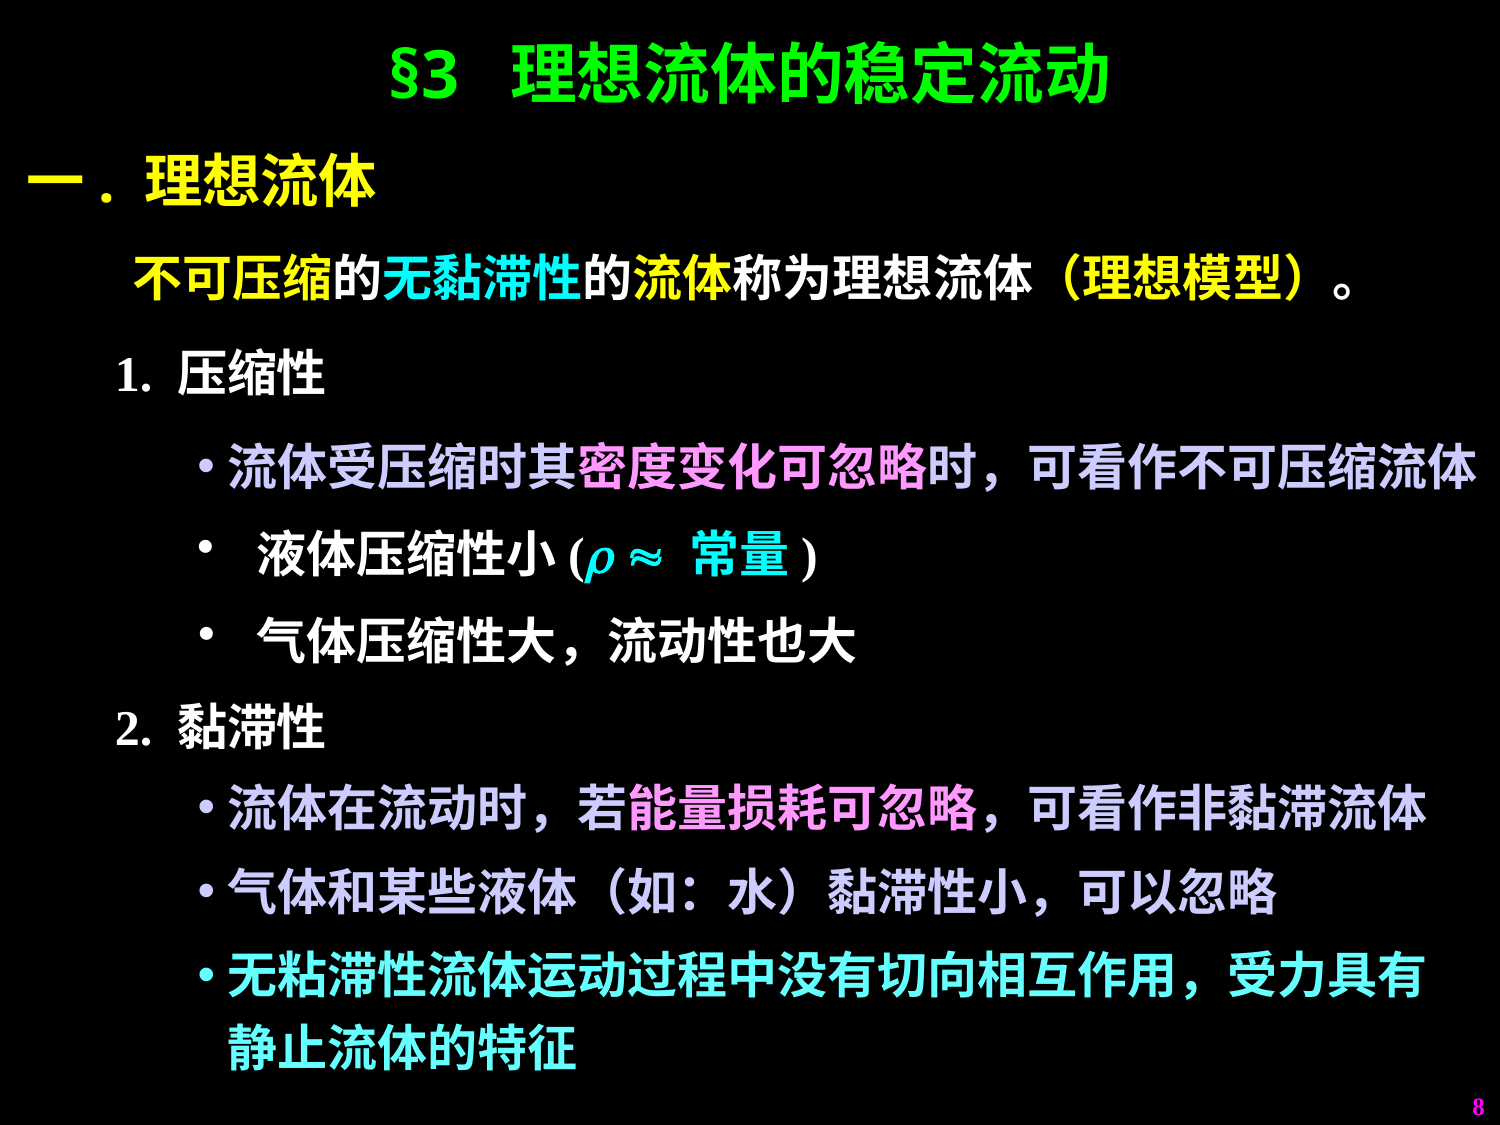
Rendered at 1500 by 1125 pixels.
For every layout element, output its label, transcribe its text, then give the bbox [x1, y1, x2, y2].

text_box 不可压缩的无黏滞性的流体称为理想流体（理想模型）。 [117, 239, 1418, 315]
text_box 流体受压缩时其密度变化可忽略时，可看作不可压缩流体 [182, 415, 1500, 503]
text_box 无粘滞性流体运动过程中没有切向相互作用，受力具有静止流体的特征 [183, 924, 1483, 1084]
text_box 2. 黏滞性 [100, 688, 1105, 763]
text_box 流体在流动时，若能量损耗可忽略，可看作非黏滞流体 [183, 757, 1483, 844]
text_box 一. 理想流体 [11, 137, 603, 222]
text_box 气体和某些液体（如：水）黏滞性小，可以忽略 [182, 840, 1400, 928]
text_box 液体压缩性小(  常量) [182, 515, 1069, 590]
slide_number 8 [1149, 1083, 1500, 1121]
text_box 气体压缩性大，流动性也大 [183, 601, 1081, 677]
text_box §3 理想流体的稳定流动 [0, 24, 1500, 120]
text_box 1. 压缩性 [100, 334, 674, 410]
